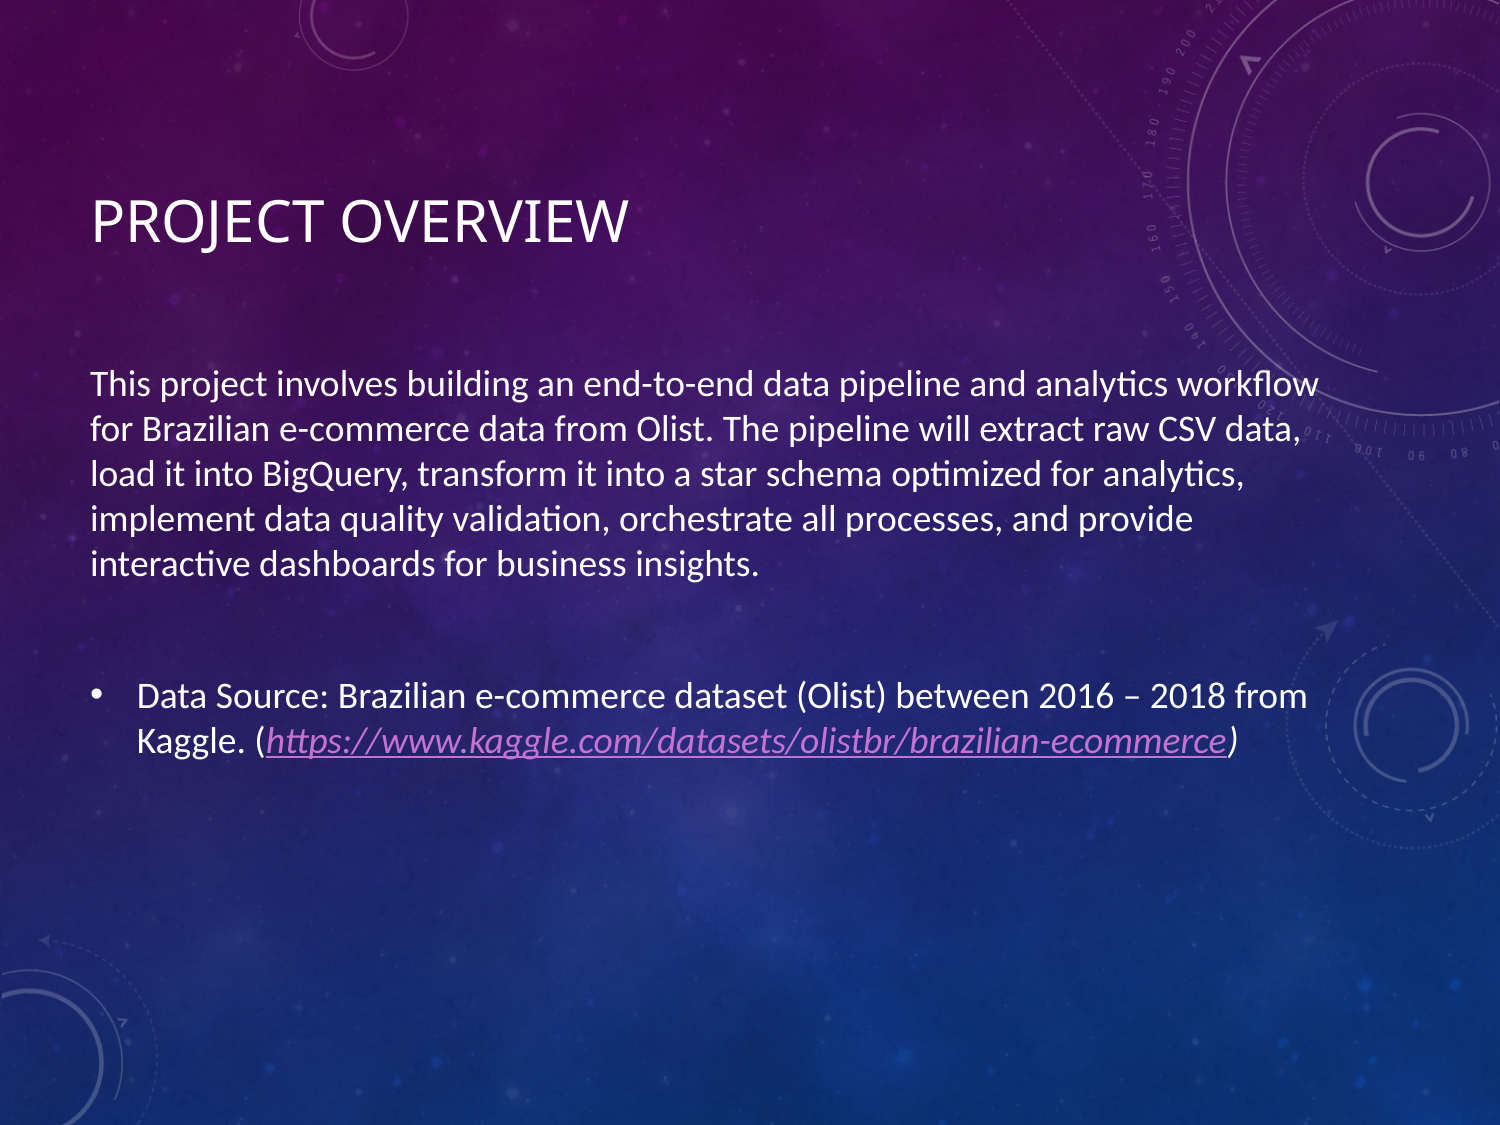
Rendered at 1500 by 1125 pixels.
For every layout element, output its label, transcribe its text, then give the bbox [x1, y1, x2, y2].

list This project involves building an end-to-end data pipeline and analytics workflow for Brazilian e-commerce data from Olist. The pipeline will extract raw CSV data, load it into BigQuery, transform it into a star schema optimized for analytics, implement data quality validation, orchestrate all processes, and provide interactive dashboards for business insights. Data Source: Brazilian e-commerce dataset (Olist) between 2016 – 2018 from Kaggle. (https://www.kaggle.com/datasets/olistbr/brazilian-ecommerce) [75, 351, 1350, 950]
title Project Overview [75, 99, 1350, 339]
picture [0, 0, 1500, 1125]
